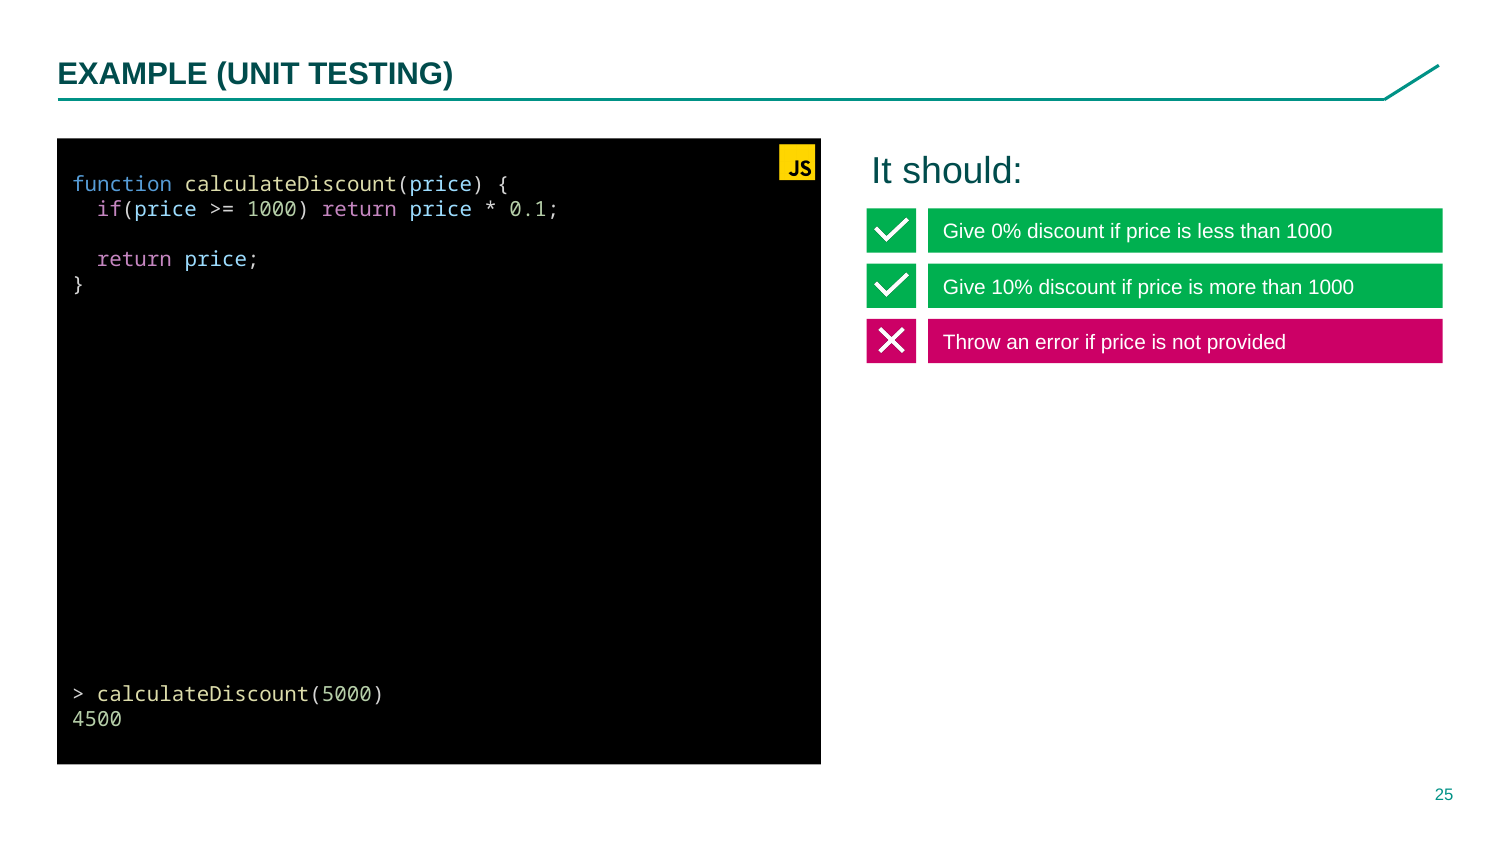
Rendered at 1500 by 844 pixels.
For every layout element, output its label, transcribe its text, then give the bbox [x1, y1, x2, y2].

text_box [56, 137, 822, 765]
picture [773, 138, 821, 186]
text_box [866, 208, 1443, 253]
text_box > calculateDiscount(5000) 4500 [57, 673, 821, 764]
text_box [866, 318, 1443, 364]
list Example (Unit testing) [57, 57, 1442, 93]
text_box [866, 263, 1443, 308]
text_box function calculateDiscount(price) { if(price >= 1000) return price * 0.1; return price; } [57, 138, 821, 378]
text_box It should: [856, 138, 1317, 199]
